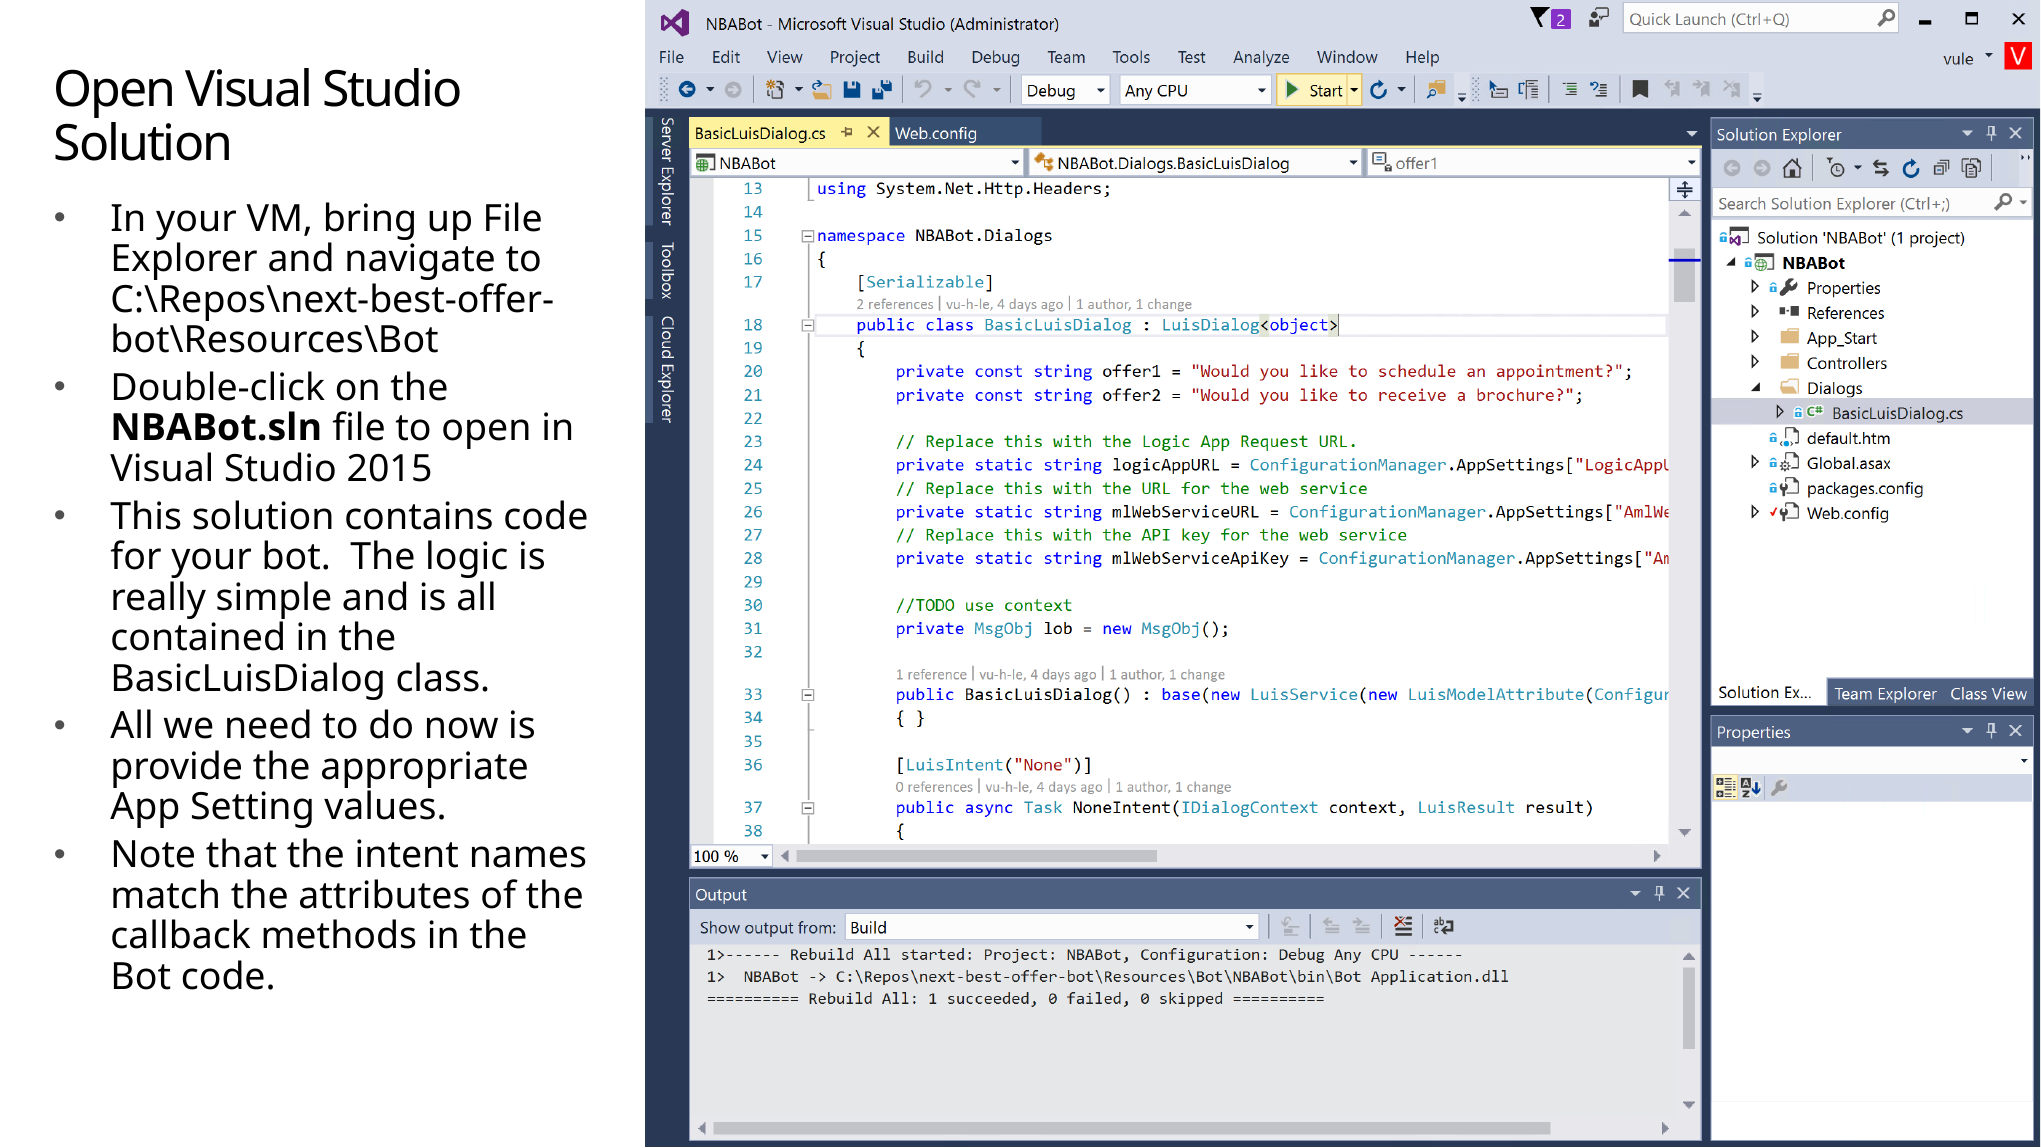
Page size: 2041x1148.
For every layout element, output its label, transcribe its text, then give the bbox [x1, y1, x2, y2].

picture [644, 0, 2041, 1148]
title Open Visual Studio Solution [30, 48, 616, 134]
list In your VM, bring up File Explorer and navigate to C:\Repos\next-best-offer-bot\Resources\Bot Double-click on the NBABot.sln file to open in Visual Studio 2015 This solution contains code for your bot. The logic is really simple and is all contained in the BasicLuisDialog class. All we need to do now is provide the appropriate App Setting values. Note that the intent names match the attributes of the callback methods in the Bot code. [30, 183, 616, 1078]
